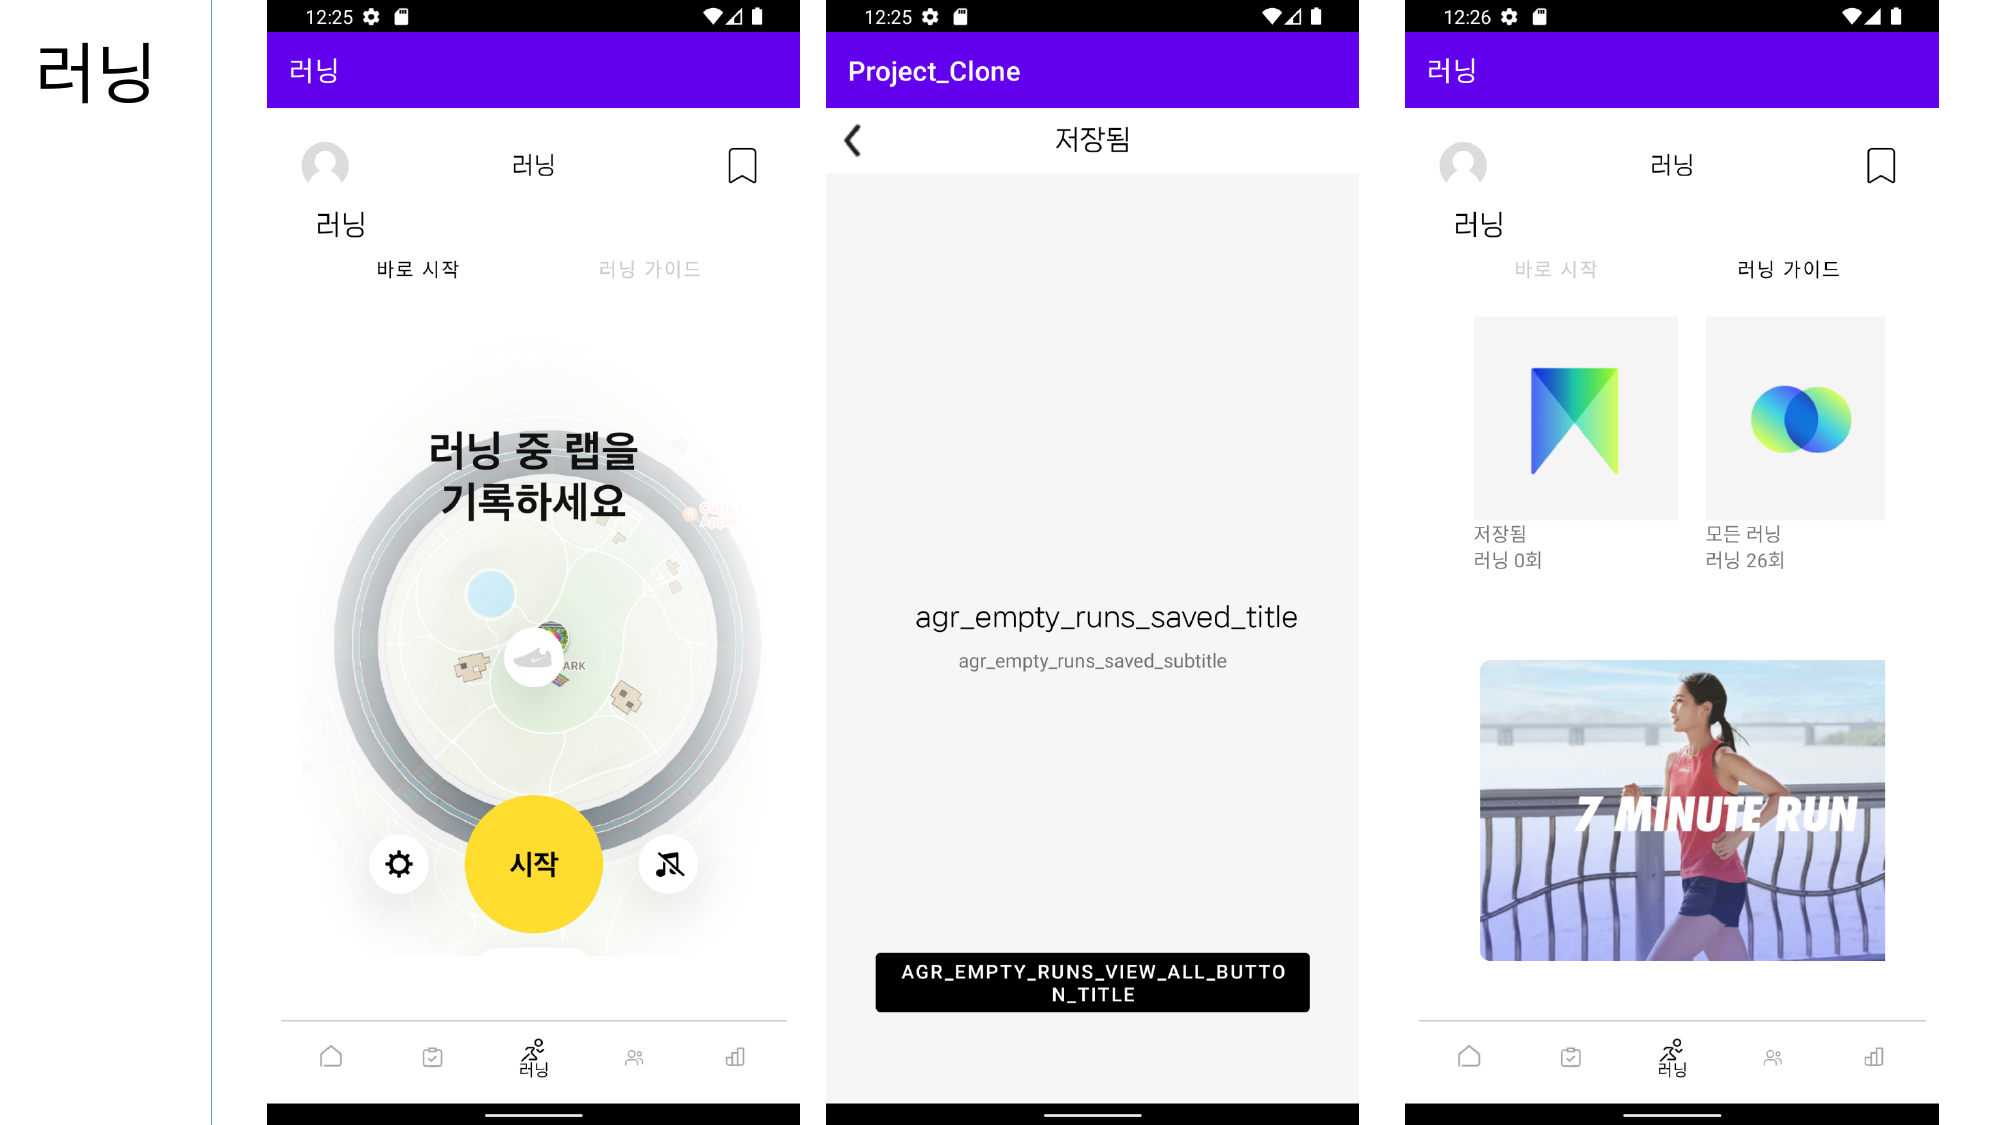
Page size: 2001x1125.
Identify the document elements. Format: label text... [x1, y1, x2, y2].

picture [267, 0, 800, 1125]
text_box 러닝 [20, 24, 191, 120]
picture [825, 0, 1359, 1125]
picture [1405, 0, 1939, 1125]
